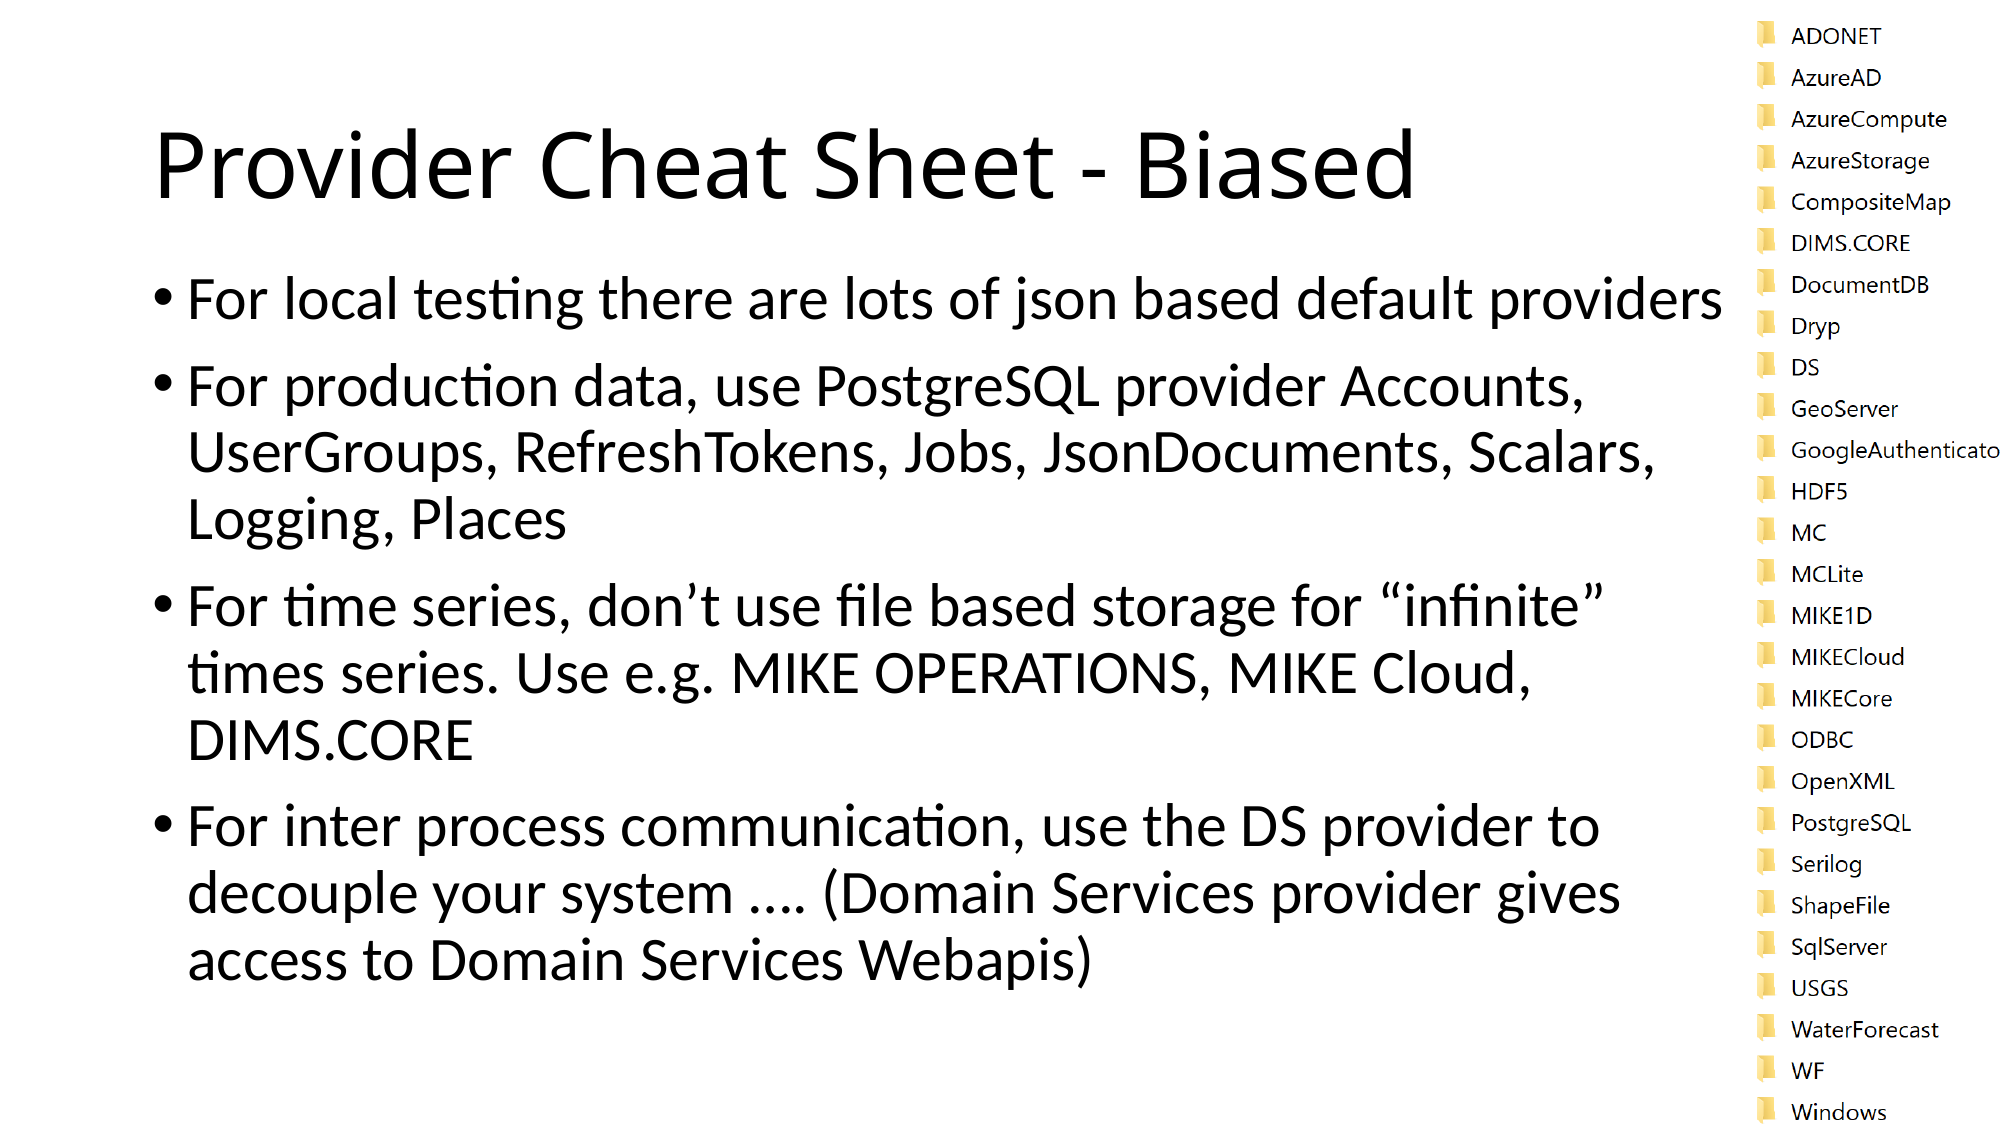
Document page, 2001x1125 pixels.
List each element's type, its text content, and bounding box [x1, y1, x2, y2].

picture [1742, 8, 2000, 1125]
title Provider Cheat Sheet - Biased [137, 59, 1742, 258]
text_box For local testing there are lots of json based default providers For production data, use PostgreSQL provider Accounts, UserGroups, RefreshTokens, Jobs, JsonDocuments, Scalars, Logging, Places For time series, don’t use file based storage for “infinite” times series. Use e.g. MIKE OPERATIONS, MIKE Cloud, DIMS.CORE For inter process communication, use the DS provider to decouple your system …. (Domain Services provider gives access to Domain Services Webapis) [137, 258, 1742, 1073]
